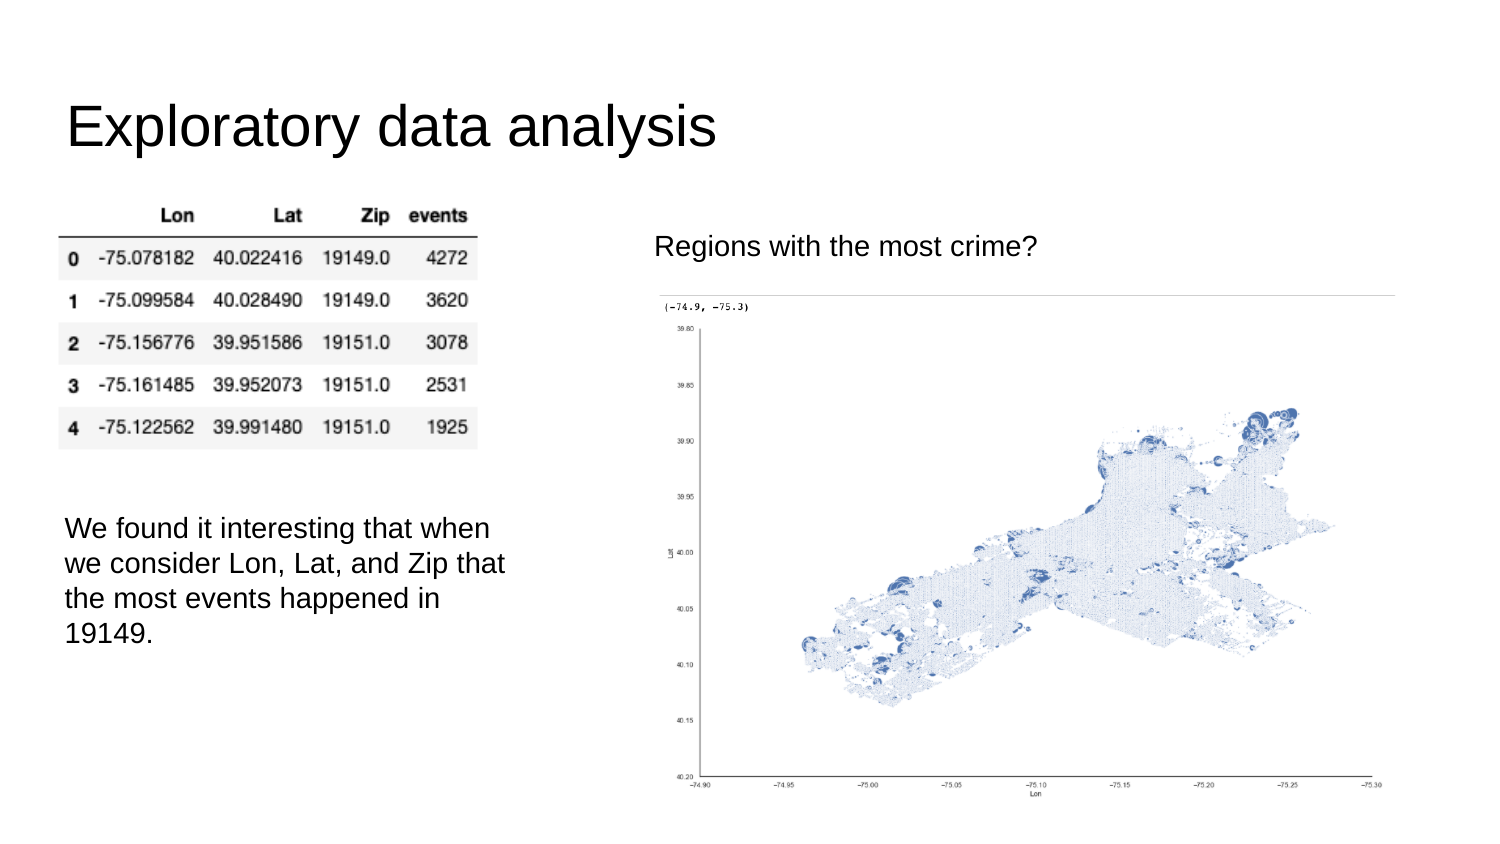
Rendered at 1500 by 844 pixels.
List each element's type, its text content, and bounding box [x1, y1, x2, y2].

text_box Regions with the most crime? [639, 212, 1456, 278]
picture [655, 295, 1396, 803]
text_box We found it interesting that when we consider Lon, Lat, and Zip that the most events happened in 19149. [49, 494, 538, 664]
picture [50, 191, 492, 460]
title Exploratory data analysis [51, 72, 1449, 167]
